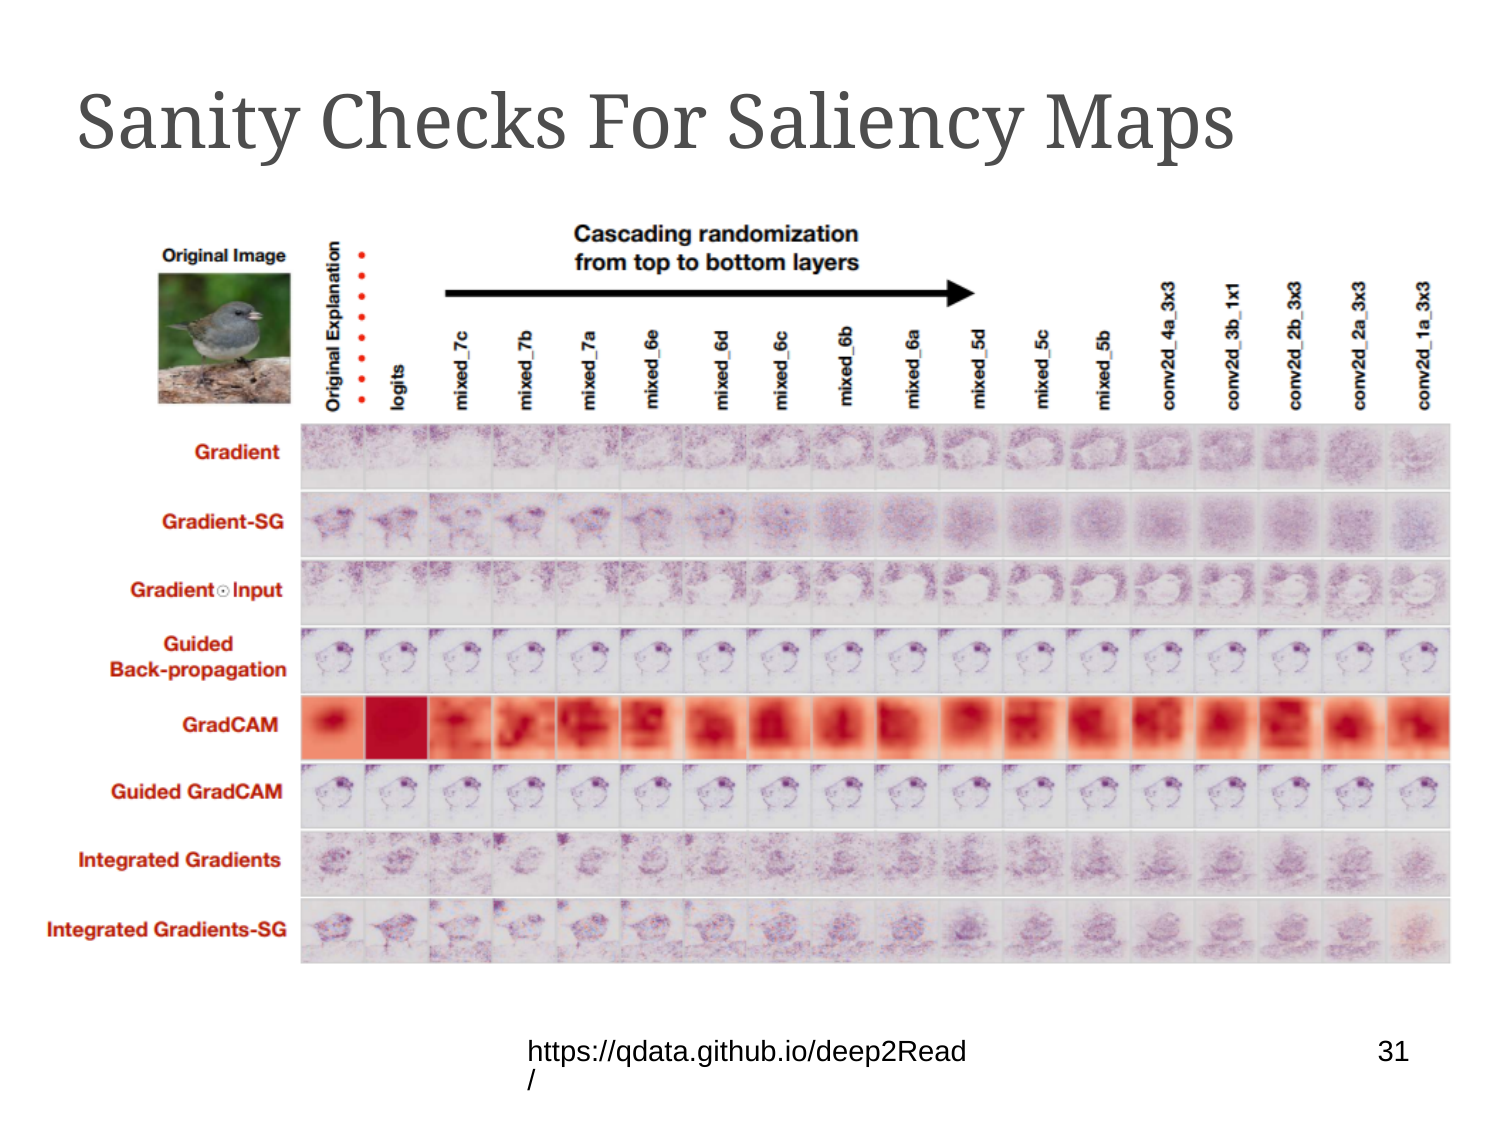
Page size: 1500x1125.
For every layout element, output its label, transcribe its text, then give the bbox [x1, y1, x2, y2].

picture [0, 212, 1500, 995]
text_box Sanity Checks For Saliency Maps [61, 24, 1425, 210]
footer https://qdata.github.io/deep2Read/ [512, 1024, 988, 1103]
slide_number 31 [1074, 1024, 1425, 1103]
